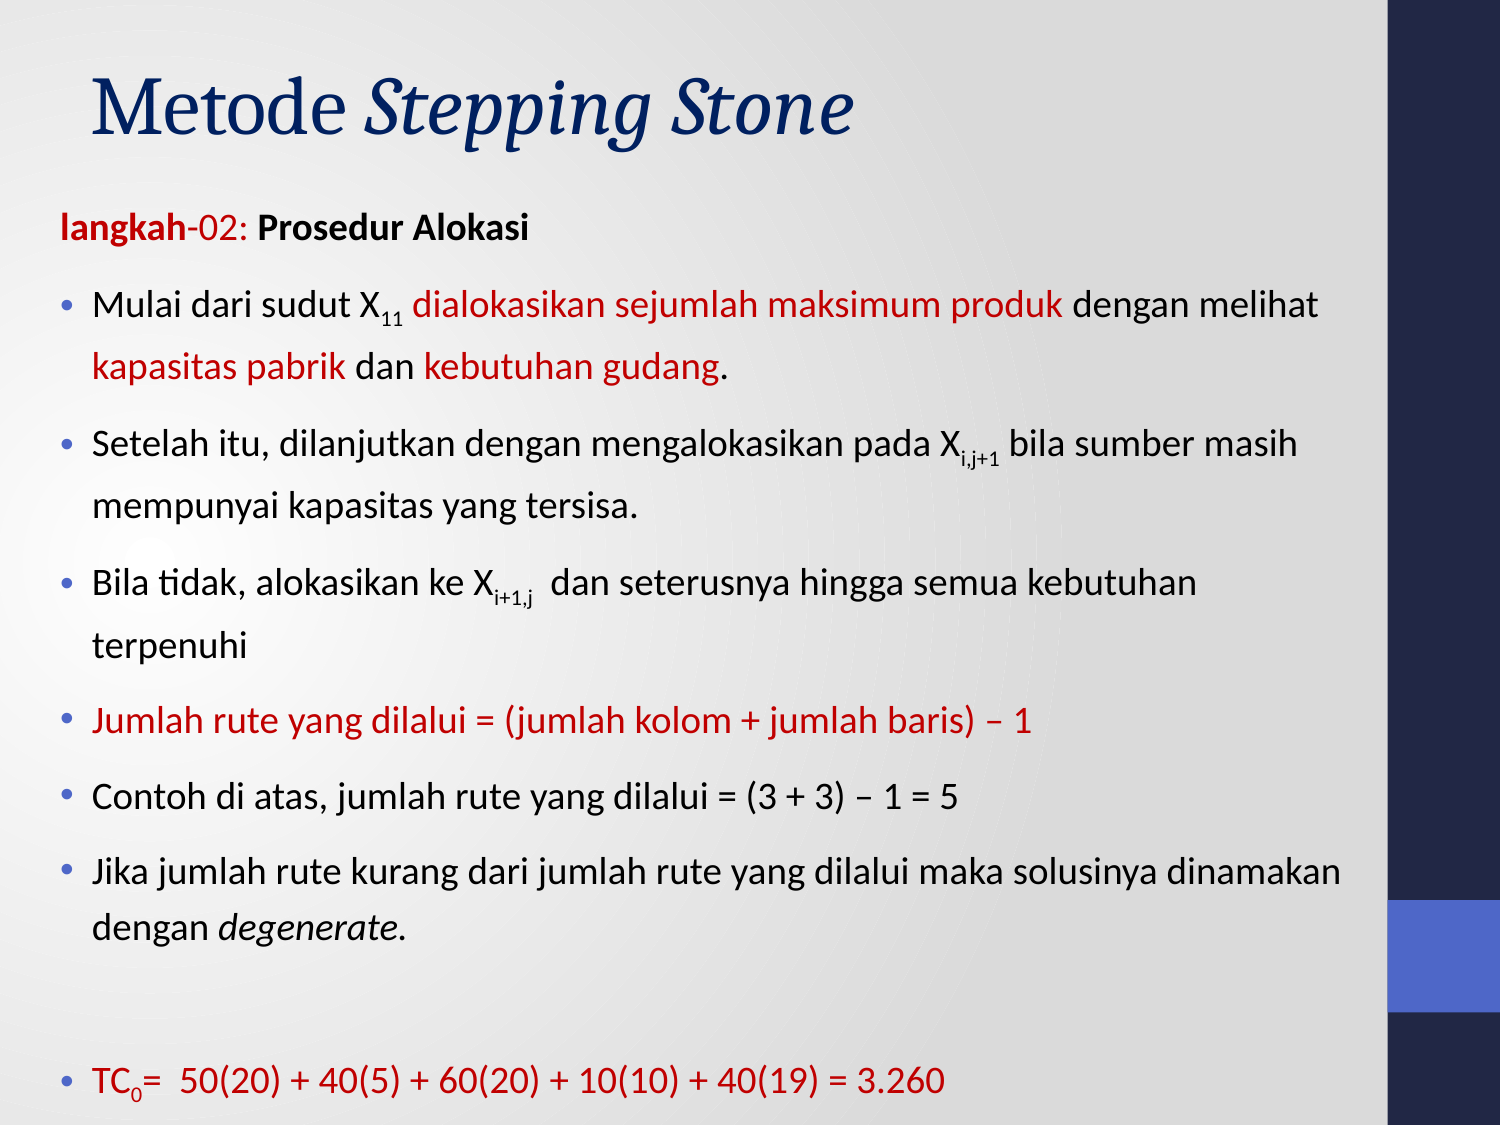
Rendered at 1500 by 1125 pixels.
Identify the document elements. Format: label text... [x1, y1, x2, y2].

title Metode Stepping Stone [75, 7, 1325, 184]
list langkah-02: Prosedur Alokasi Mulai dari sudut X11 dialokasikan sejumlah maksimum produk dengan melihat kapasitas pabrik dan kebutuhan gudang. Setelah itu, dilanjutkan dengan mengalokasikan pada Xi,j+1 bila sumber masih mempunyai kapasitas yang tersisa. Bila tidak, alokasikan ke Xi+1,j dan seterusnya hingga semua kebutuhan terpenuhi Jumlah rute yang dilalui = (jumlah kolom + jumlah baris) – 1 Contoh di atas, jumlah rute yang dilalui = (3 + 3) – 1 = 5 Jika jumlah rute kurang dari jumlah rute yang dilalui maka solusinya dinamakan dengan degenerate. TC0= 50(20) + 40(5) + 60(20) + 10(10) + 40(19) = 3.260 [29, 184, 1377, 1125]
